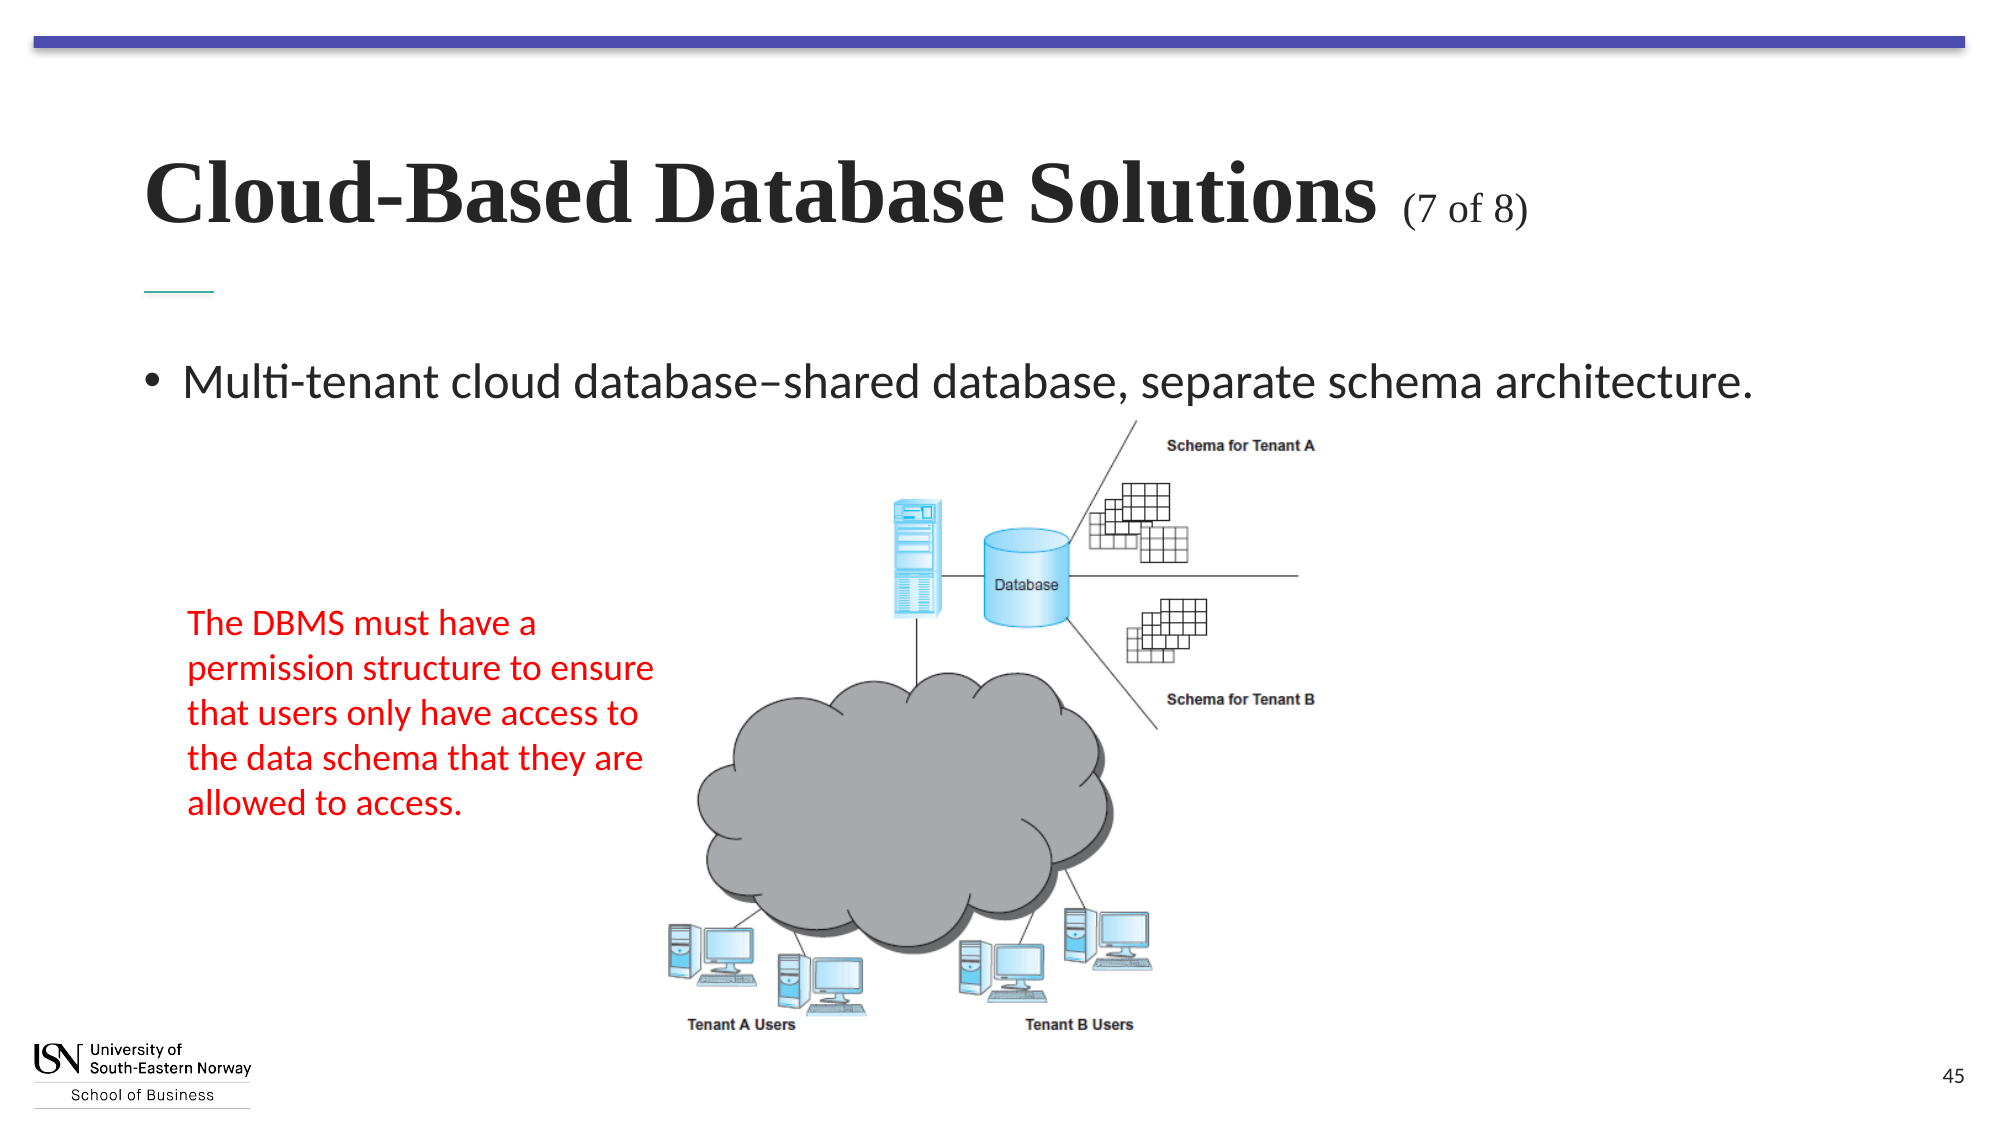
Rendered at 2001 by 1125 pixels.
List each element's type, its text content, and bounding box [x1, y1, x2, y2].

title Cloud-Based Database Solutions (7 of 8) [143, 93, 1885, 282]
list Multi-tenant cloud database–shared database, separate schema architecture. [128, 348, 1885, 420]
slide_number 45 [1498, 1057, 1966, 1093]
picture [16, 1025, 274, 1125]
picture [646, 418, 1354, 1051]
text_box The DBMS must have a permission structure to ensure that users only have access to the data schema that they are allowed to access. [172, 590, 641, 831]
